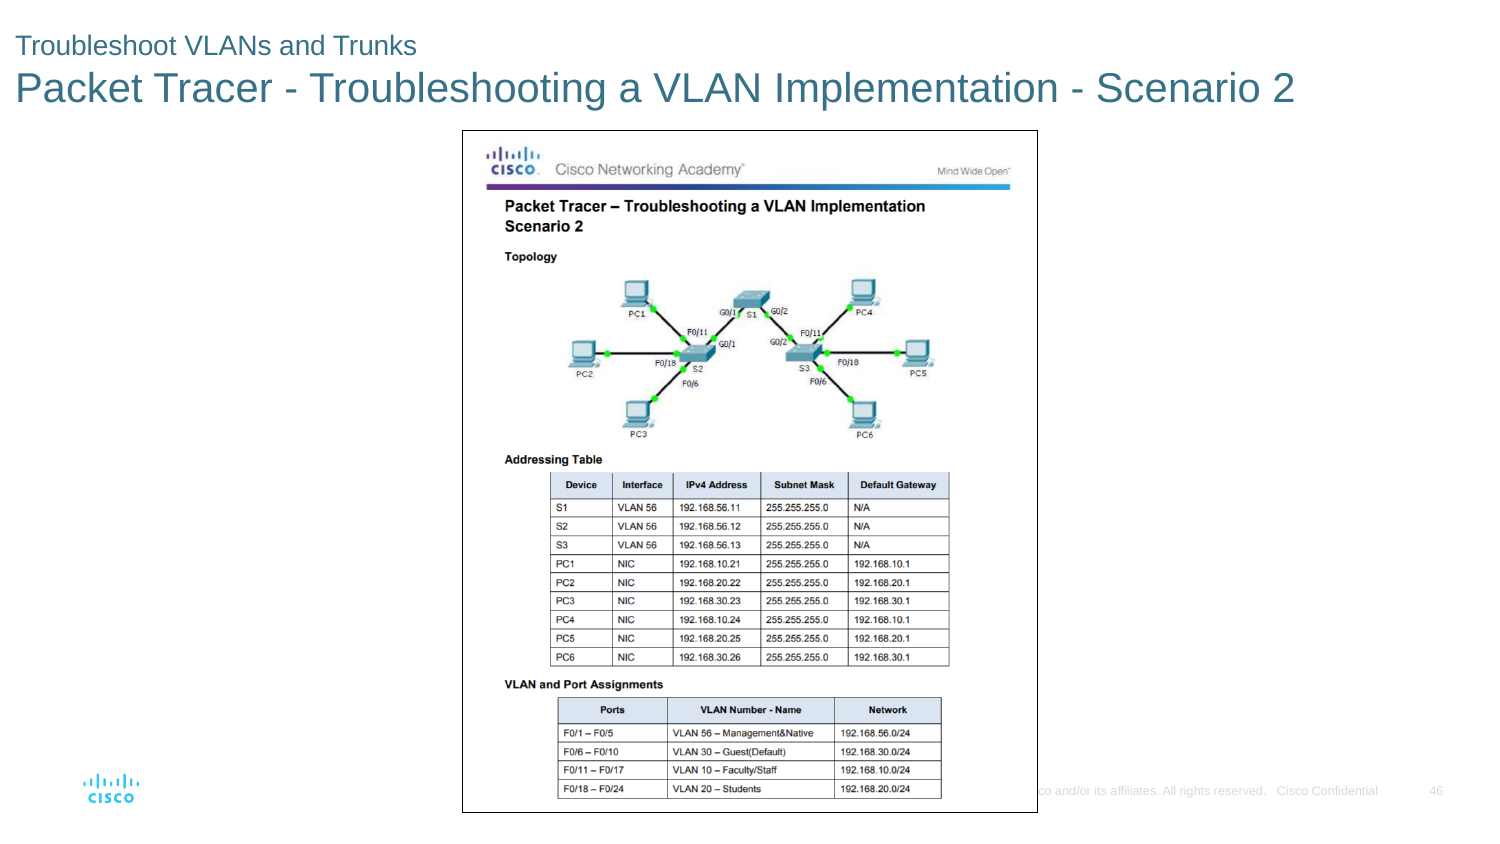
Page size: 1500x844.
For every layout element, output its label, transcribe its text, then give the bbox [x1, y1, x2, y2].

title Troubleshoot VLANs and Trunks Packet Tracer - Troubleshooting a VLAN Implementation - Scenario 2 [0, 6, 1500, 131]
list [461, 130, 1038, 813]
